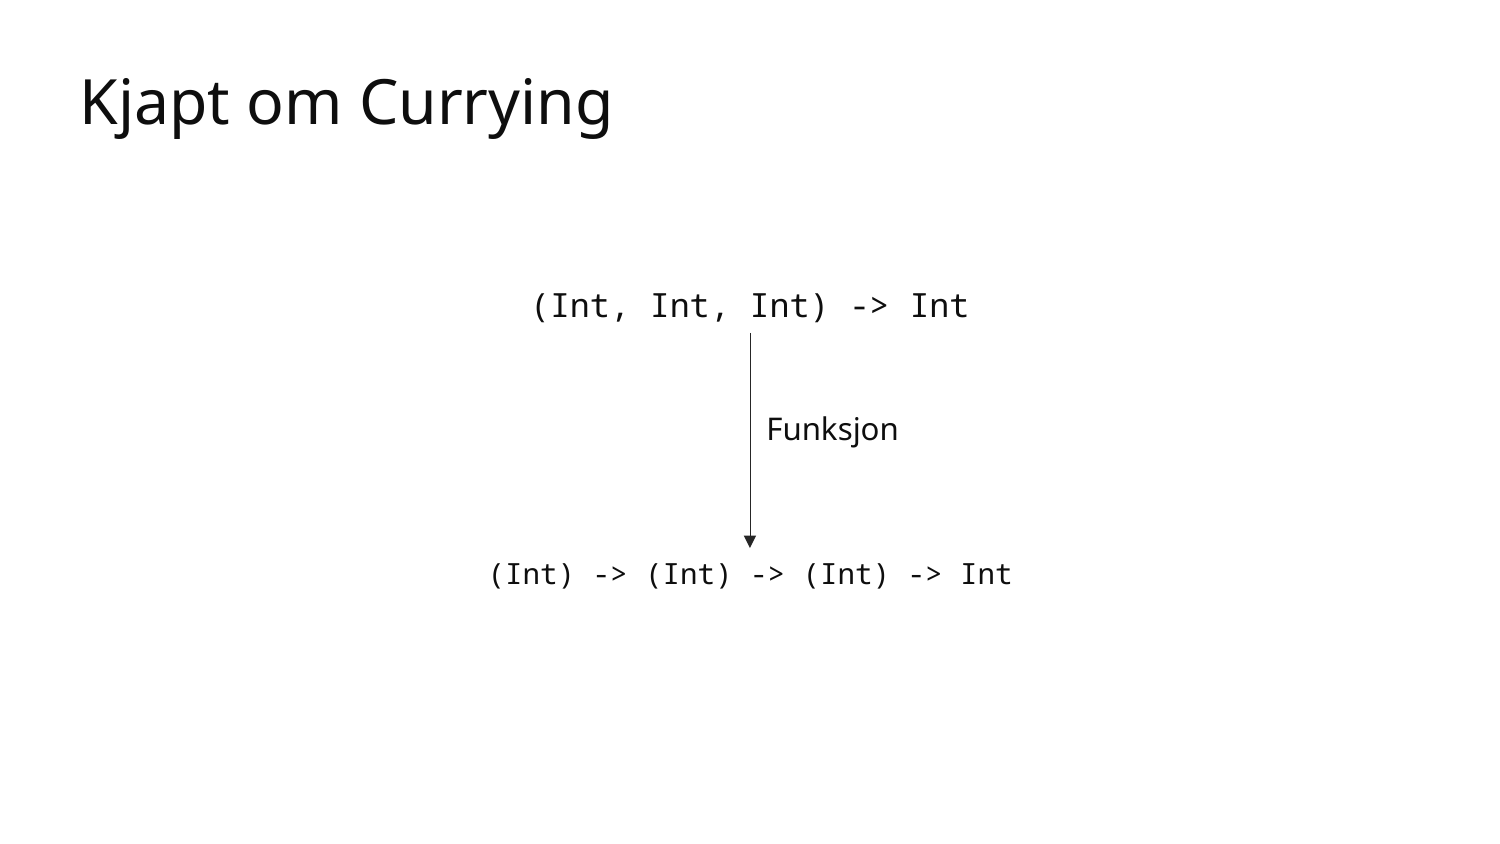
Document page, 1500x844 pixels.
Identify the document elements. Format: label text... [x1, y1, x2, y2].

text_box (Int) -> (Int) -> (Int) -> Int [0, 547, 1500, 598]
text_box (Int, Int, Int) -> Int [0, 275, 1500, 333]
title Kjapt om Currying [70, 61, 786, 209]
text_box Funksjon [751, 400, 916, 456]
